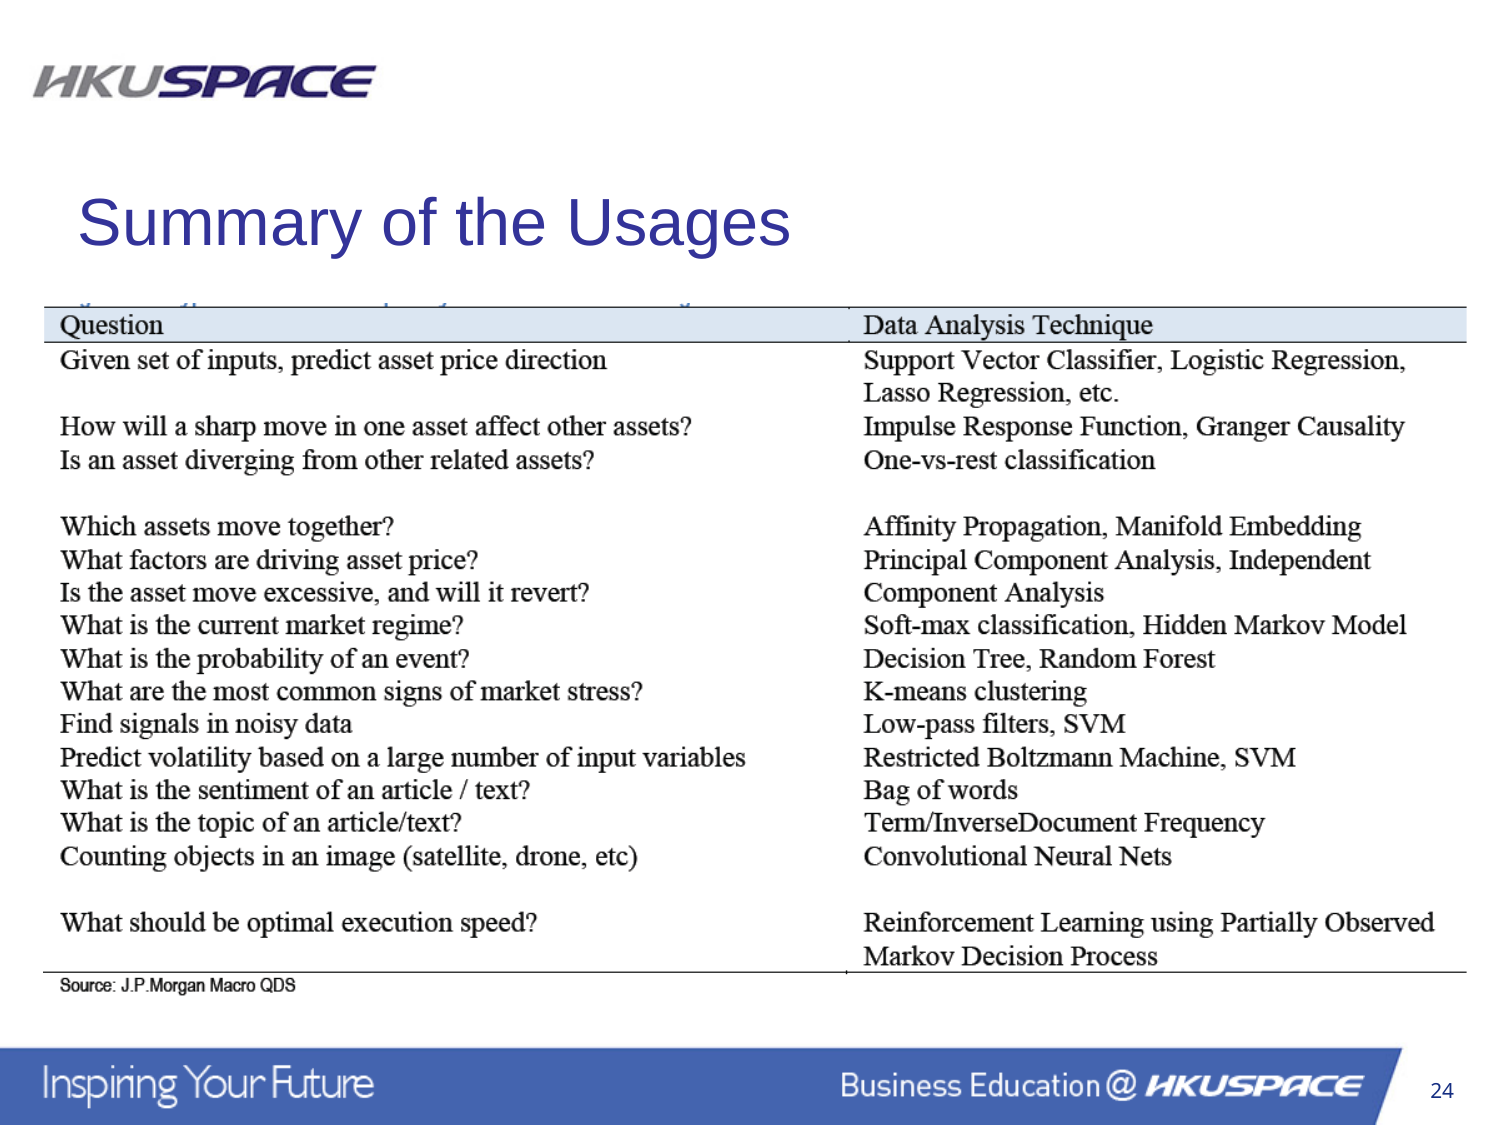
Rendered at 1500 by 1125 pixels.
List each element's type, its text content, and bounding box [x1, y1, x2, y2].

title Summary of the Usages [62, 101, 1388, 266]
picture [0, 0, 1500, 1125]
slide_number 24 [1415, 1070, 1499, 1125]
